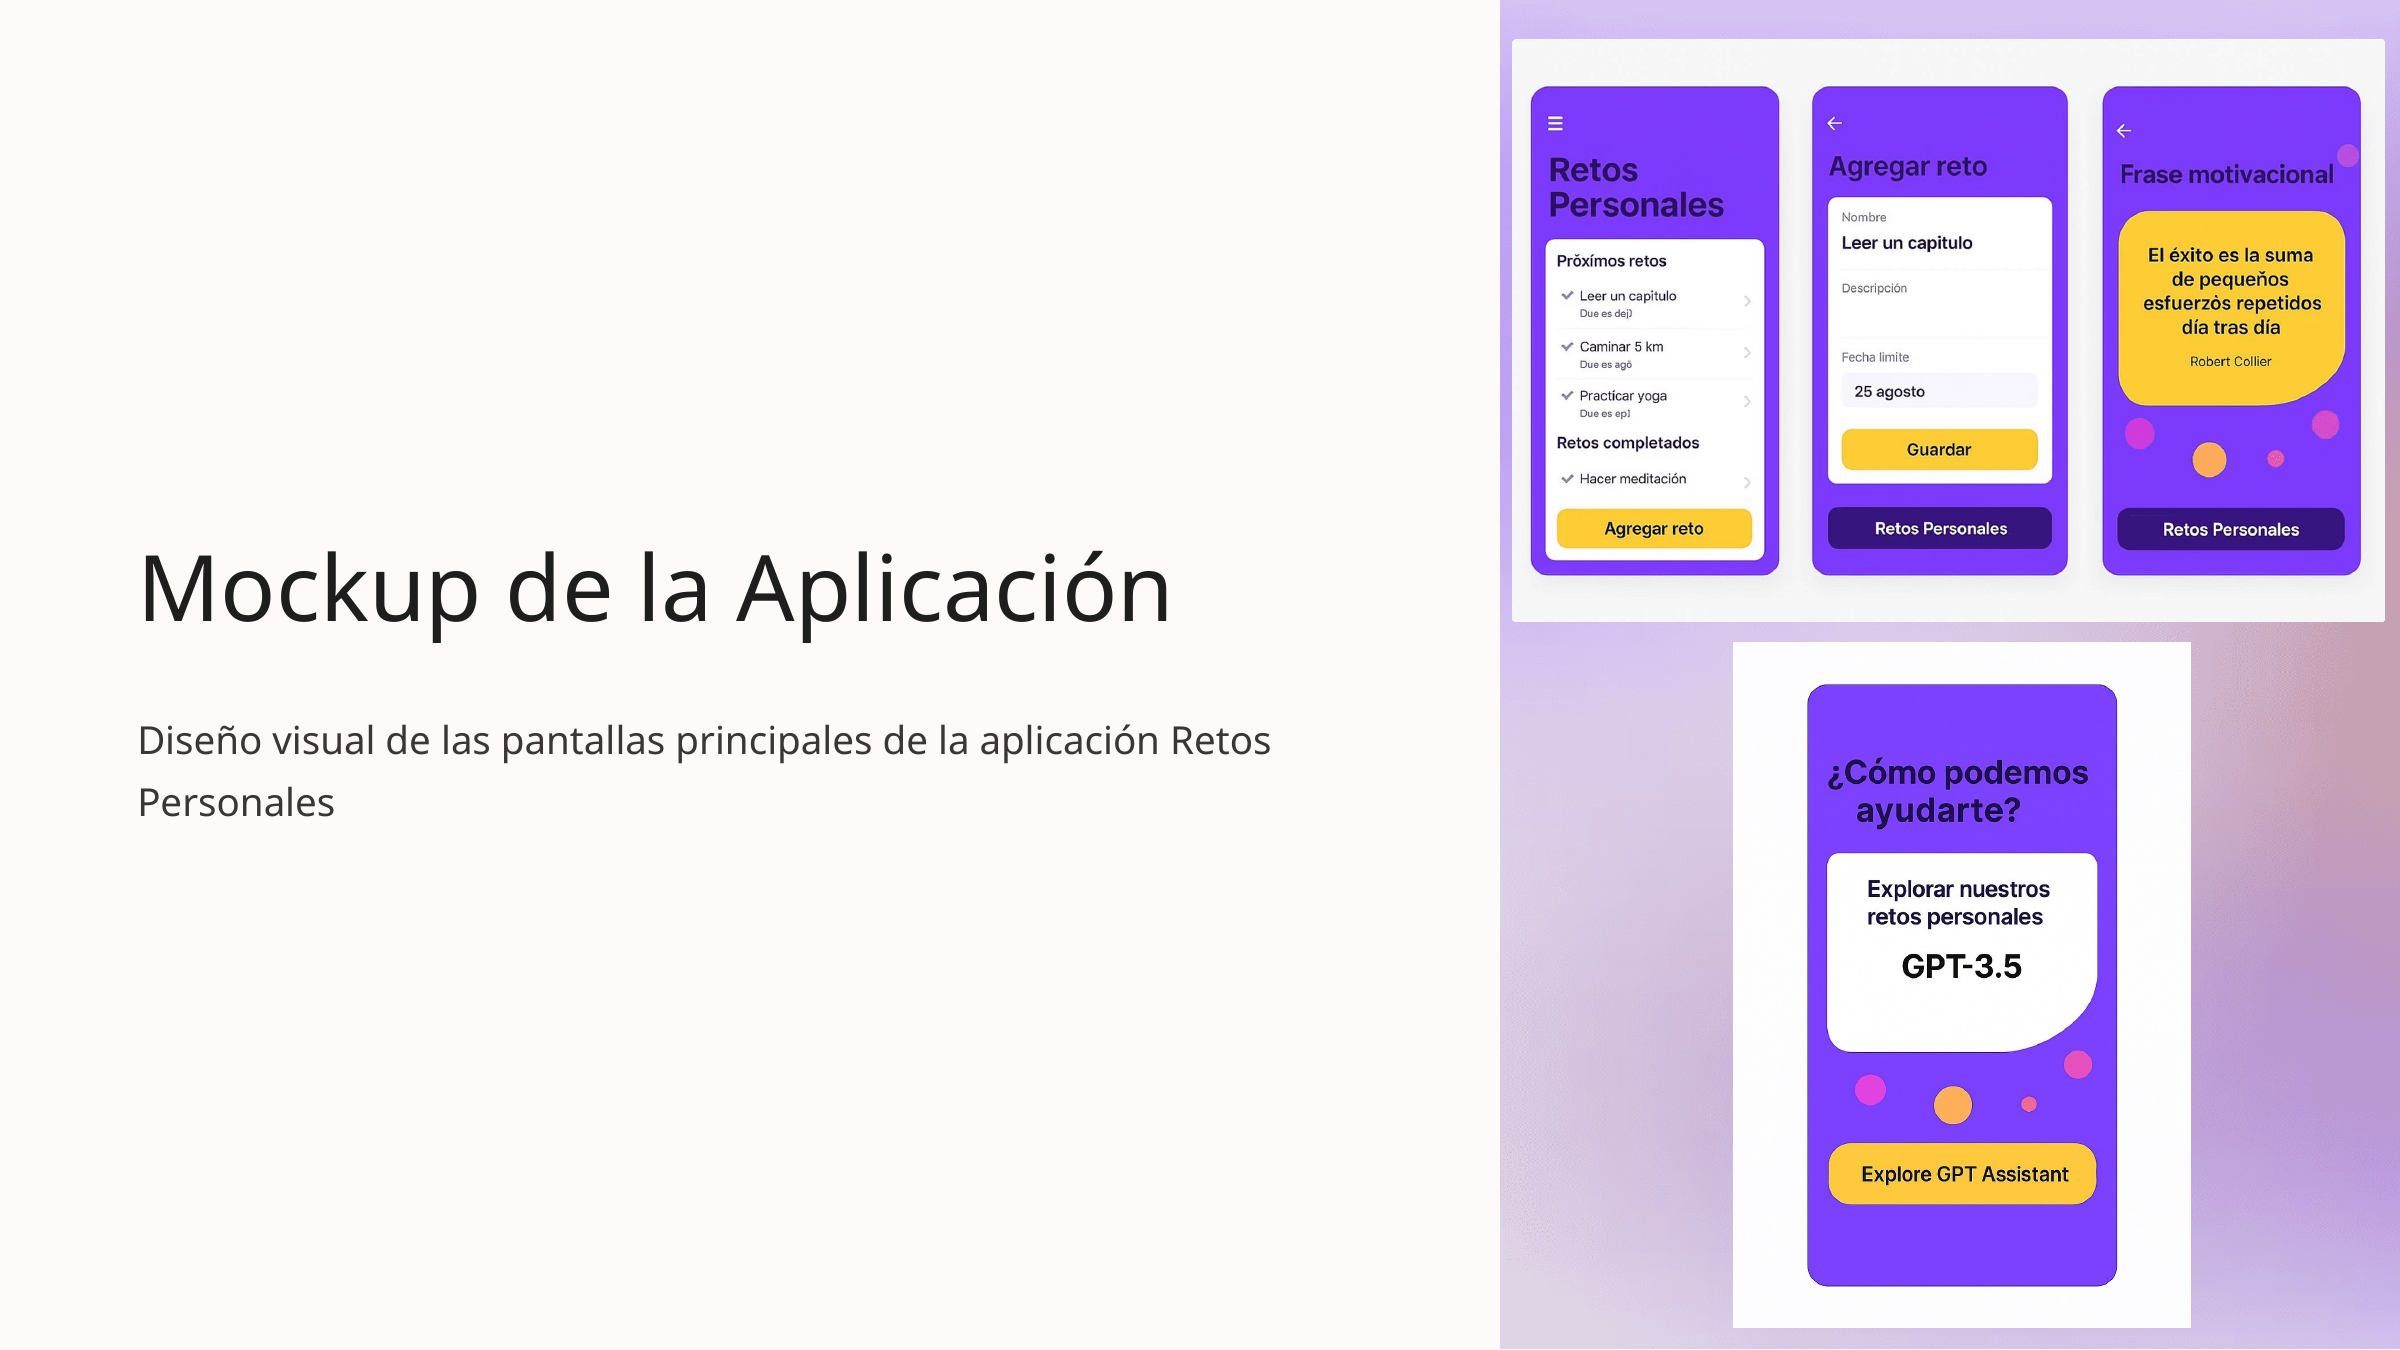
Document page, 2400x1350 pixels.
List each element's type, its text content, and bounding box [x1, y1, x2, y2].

text_box Mockup de la Aplicación [137, 524, 1129, 641]
picture [1499, 0, 2400, 1349]
text_box Diseño visual de las pantallas principales de la aplicación Retos Personales [137, 699, 1363, 825]
